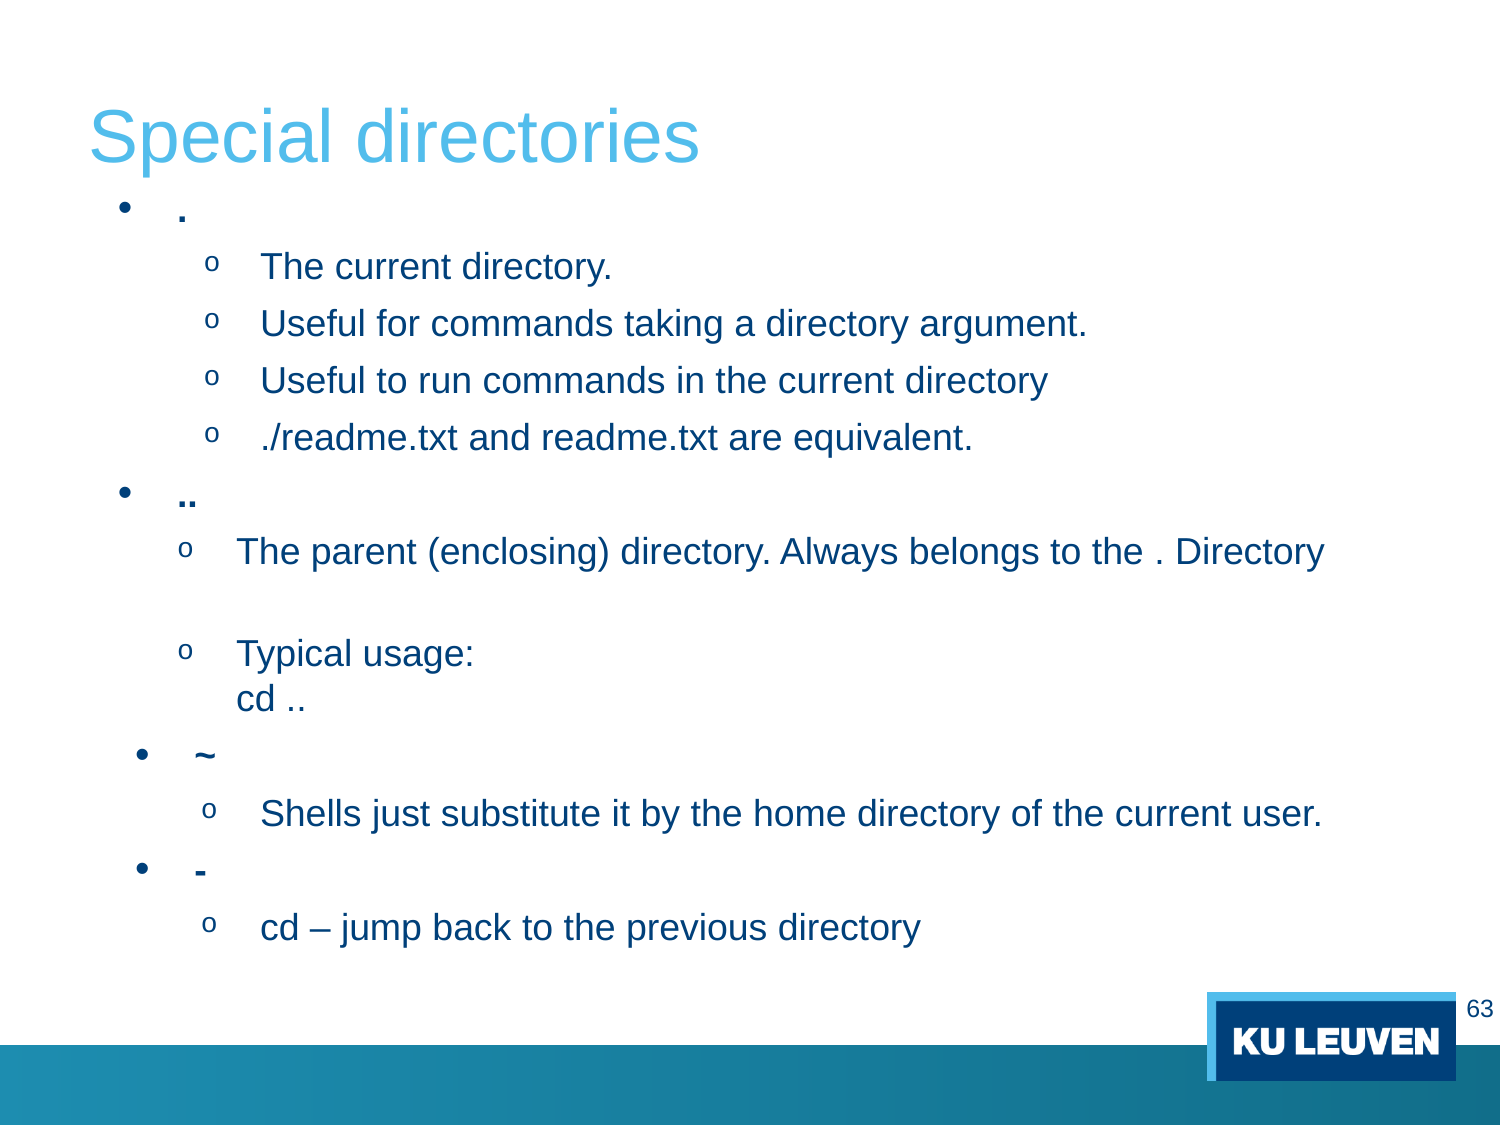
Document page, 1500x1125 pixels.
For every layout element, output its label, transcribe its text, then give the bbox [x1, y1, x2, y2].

picture [1207, 992, 1456, 1081]
slide_number 63 [1340, 992, 1495, 1040]
list . The current directory. Useful for commands taking a directory argument. Useful to run commands in the current directory ./readme.txt and readme.txt are equivalent. .. The parent (enclosing) directory. Always belongs to the . Directory Typical usage: cd .. ~ Shells just substitute it by the home directory of the current user. - cd – jump back to the previous directory [117, 184, 1418, 952]
title Special directories [88, 29, 1456, 178]
